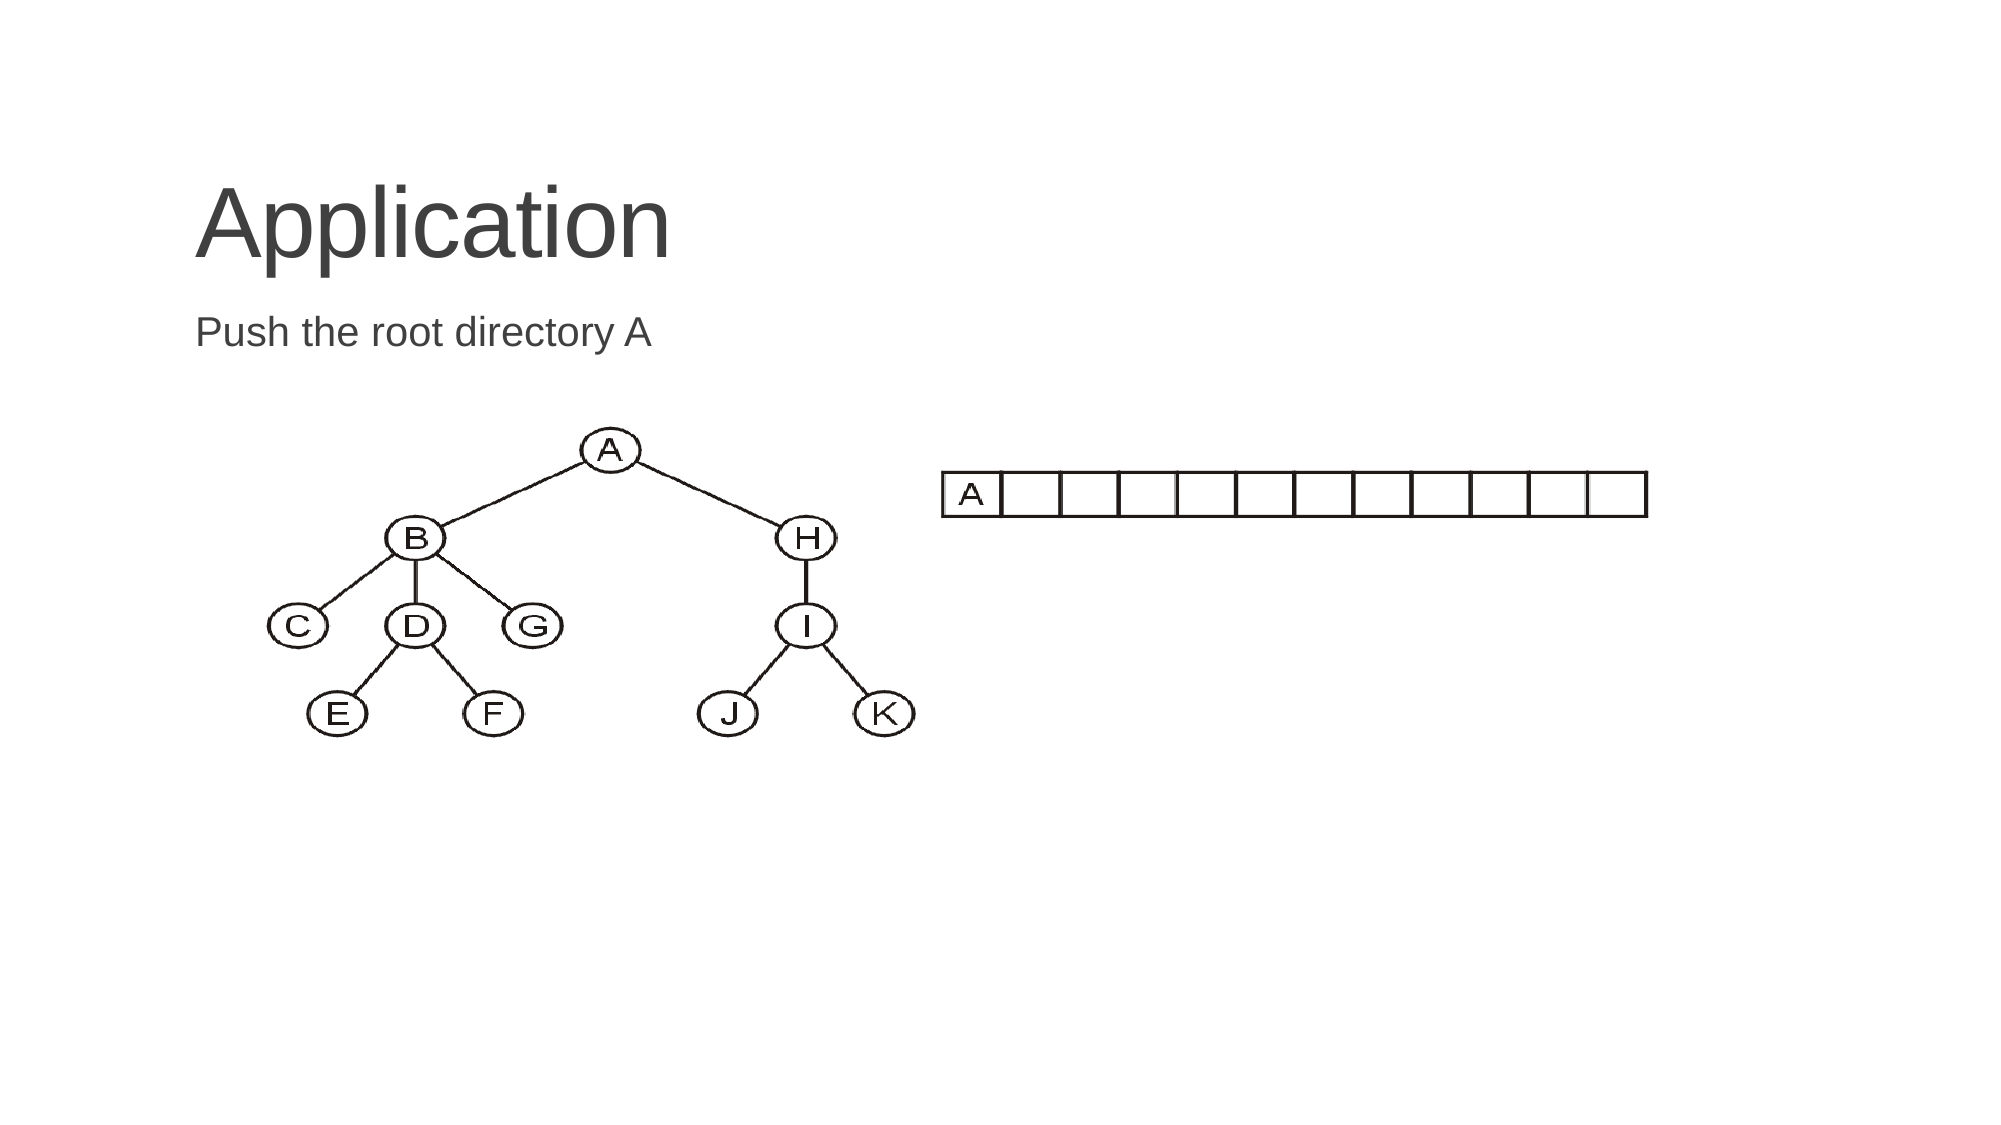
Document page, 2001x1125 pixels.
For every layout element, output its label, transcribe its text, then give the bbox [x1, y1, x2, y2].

list Push the root directory A [180, 302, 1830, 963]
picture [259, 420, 1658, 744]
title Application [180, 47, 1830, 285]
